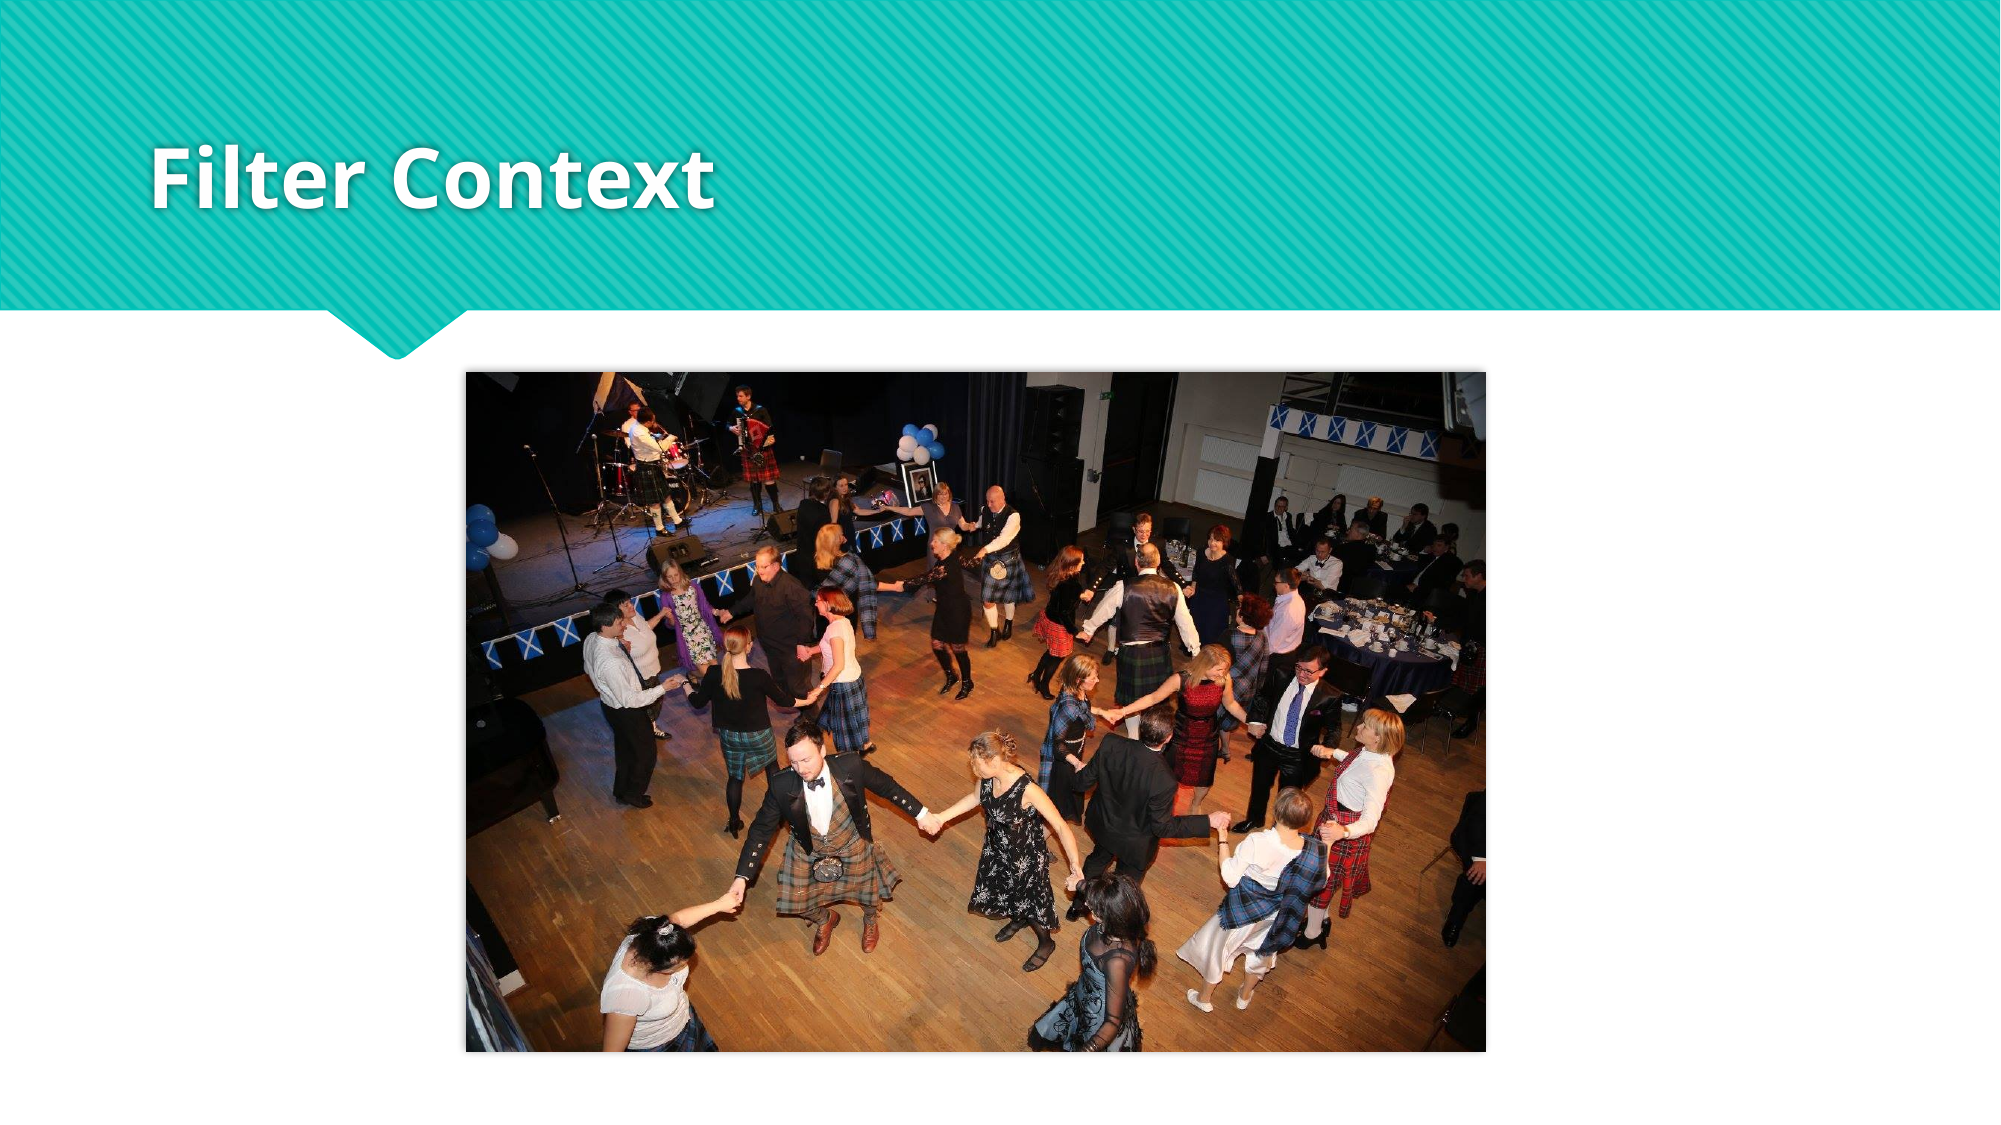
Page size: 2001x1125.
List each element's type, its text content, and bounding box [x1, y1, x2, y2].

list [465, 371, 1486, 1052]
title Filter Context [132, 73, 1868, 233]
